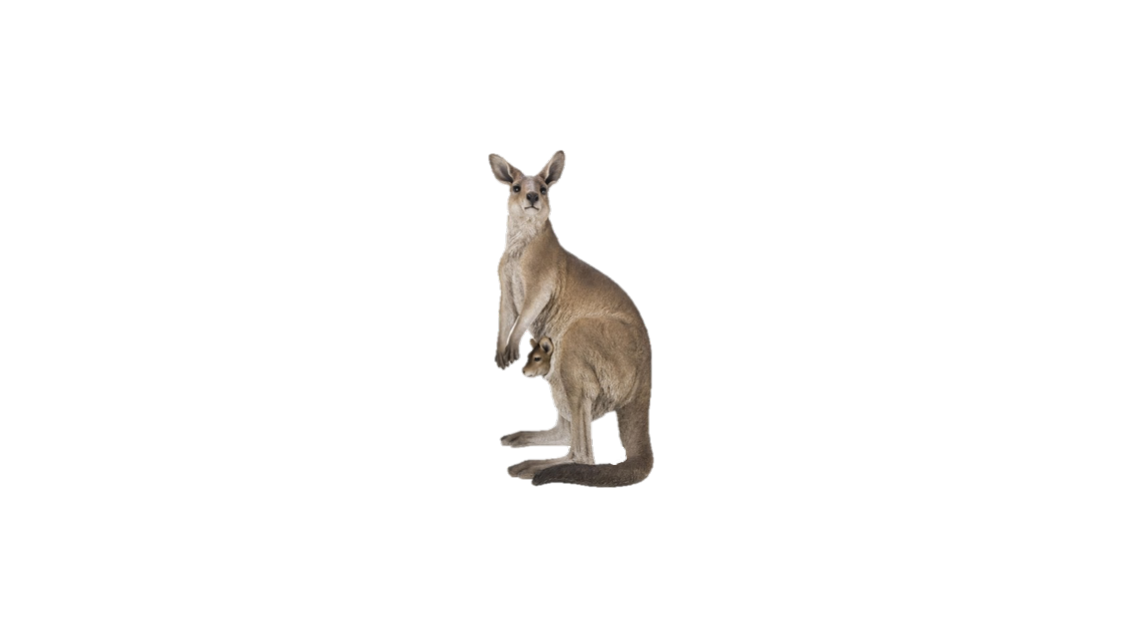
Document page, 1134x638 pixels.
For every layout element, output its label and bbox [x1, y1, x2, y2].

picture [321, 141, 812, 496]
